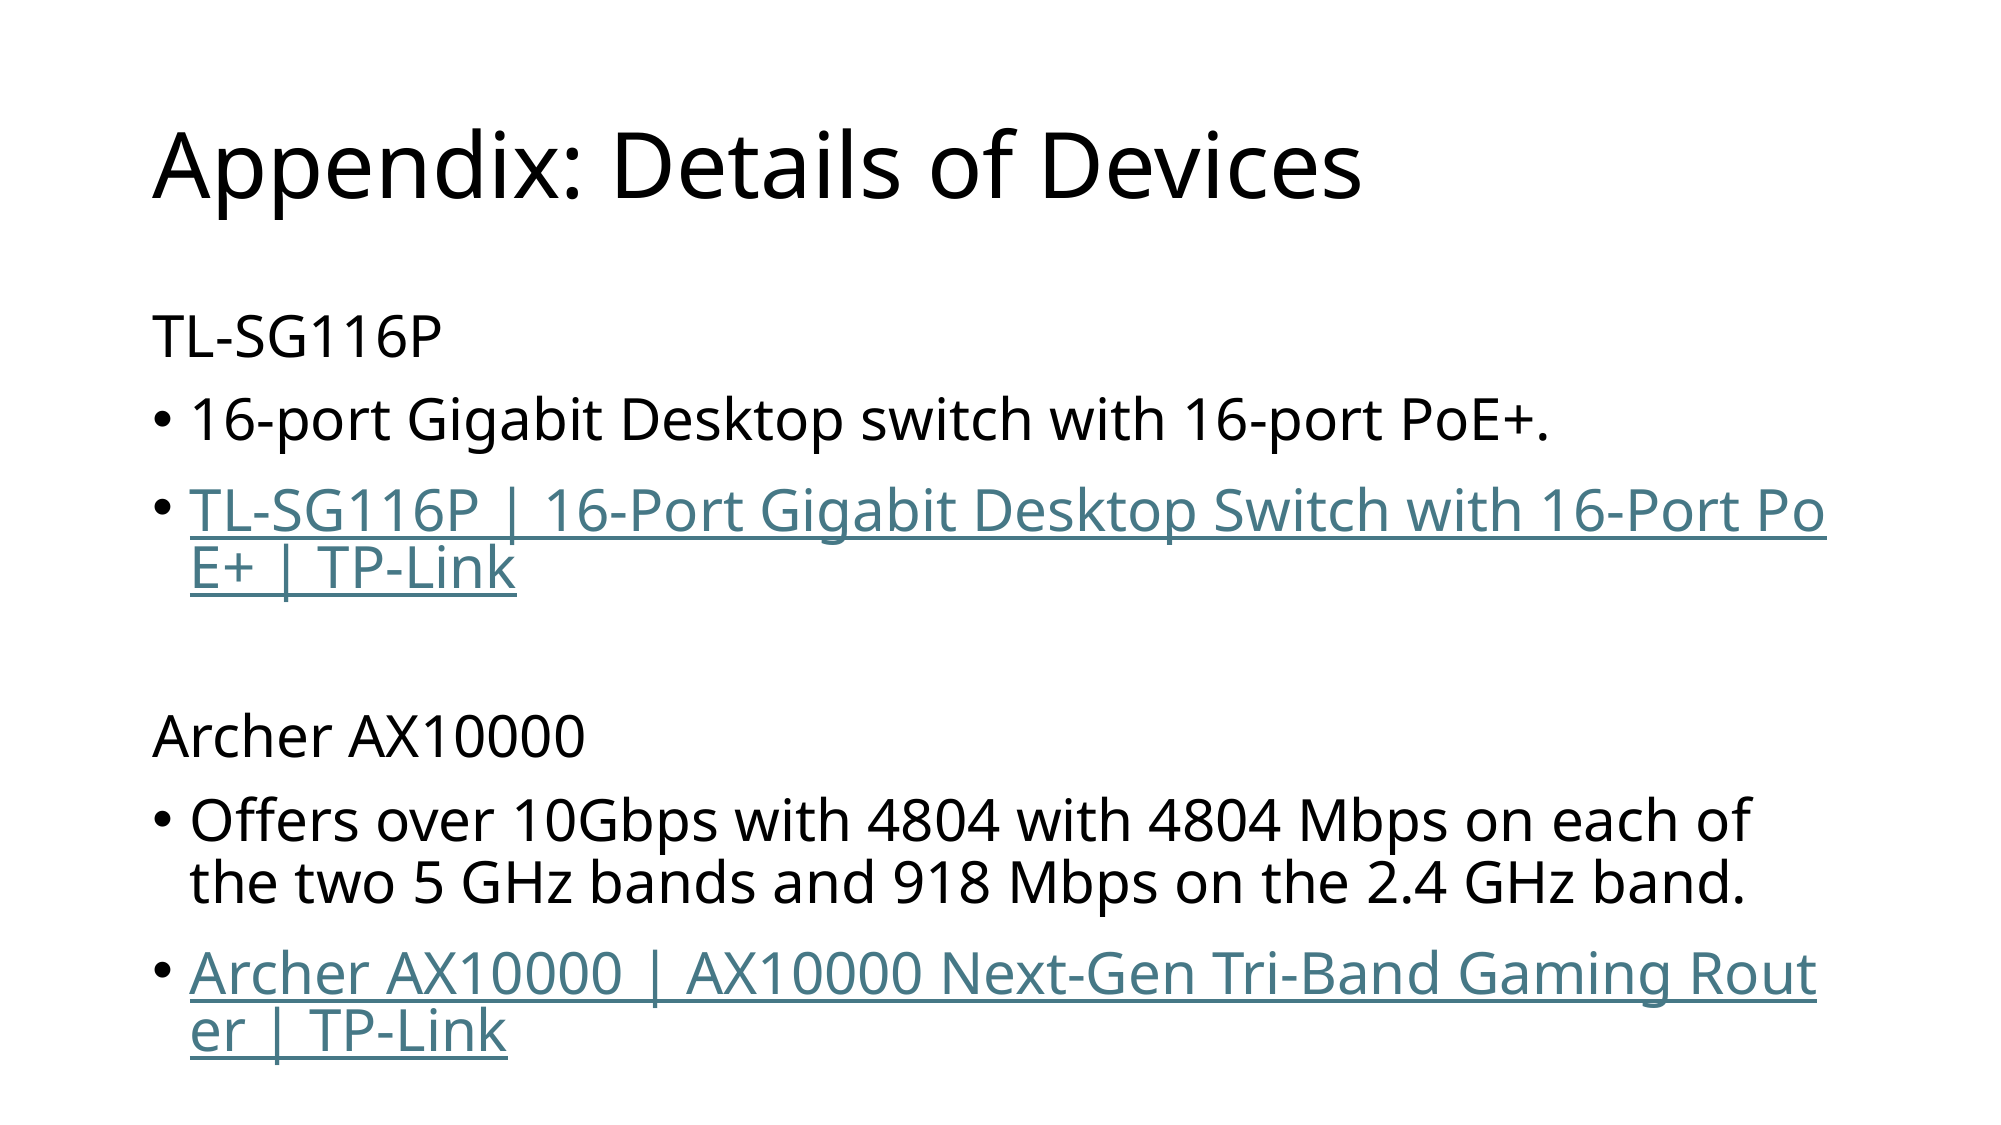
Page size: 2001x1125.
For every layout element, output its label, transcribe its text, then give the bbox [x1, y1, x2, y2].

title Appendix: Details of Devices [137, 59, 1863, 278]
list TL-SG116P 16-port Gigabit Desktop switch with 16-port PoE+. TL-SG116P | 16-Port Gigabit Desktop Switch with 16-Port PoE+ | TP-Link Archer AX10000 Offers over 10Gbps with 4804 with 4804 Mbps on each of the two 5 GHz bands and 918 Mbps on the 2.4 GHz band. Archer AX10000 | AX10000 Next-Gen Tri-Band Gaming Router | TP-Link [137, 299, 1863, 1014]
